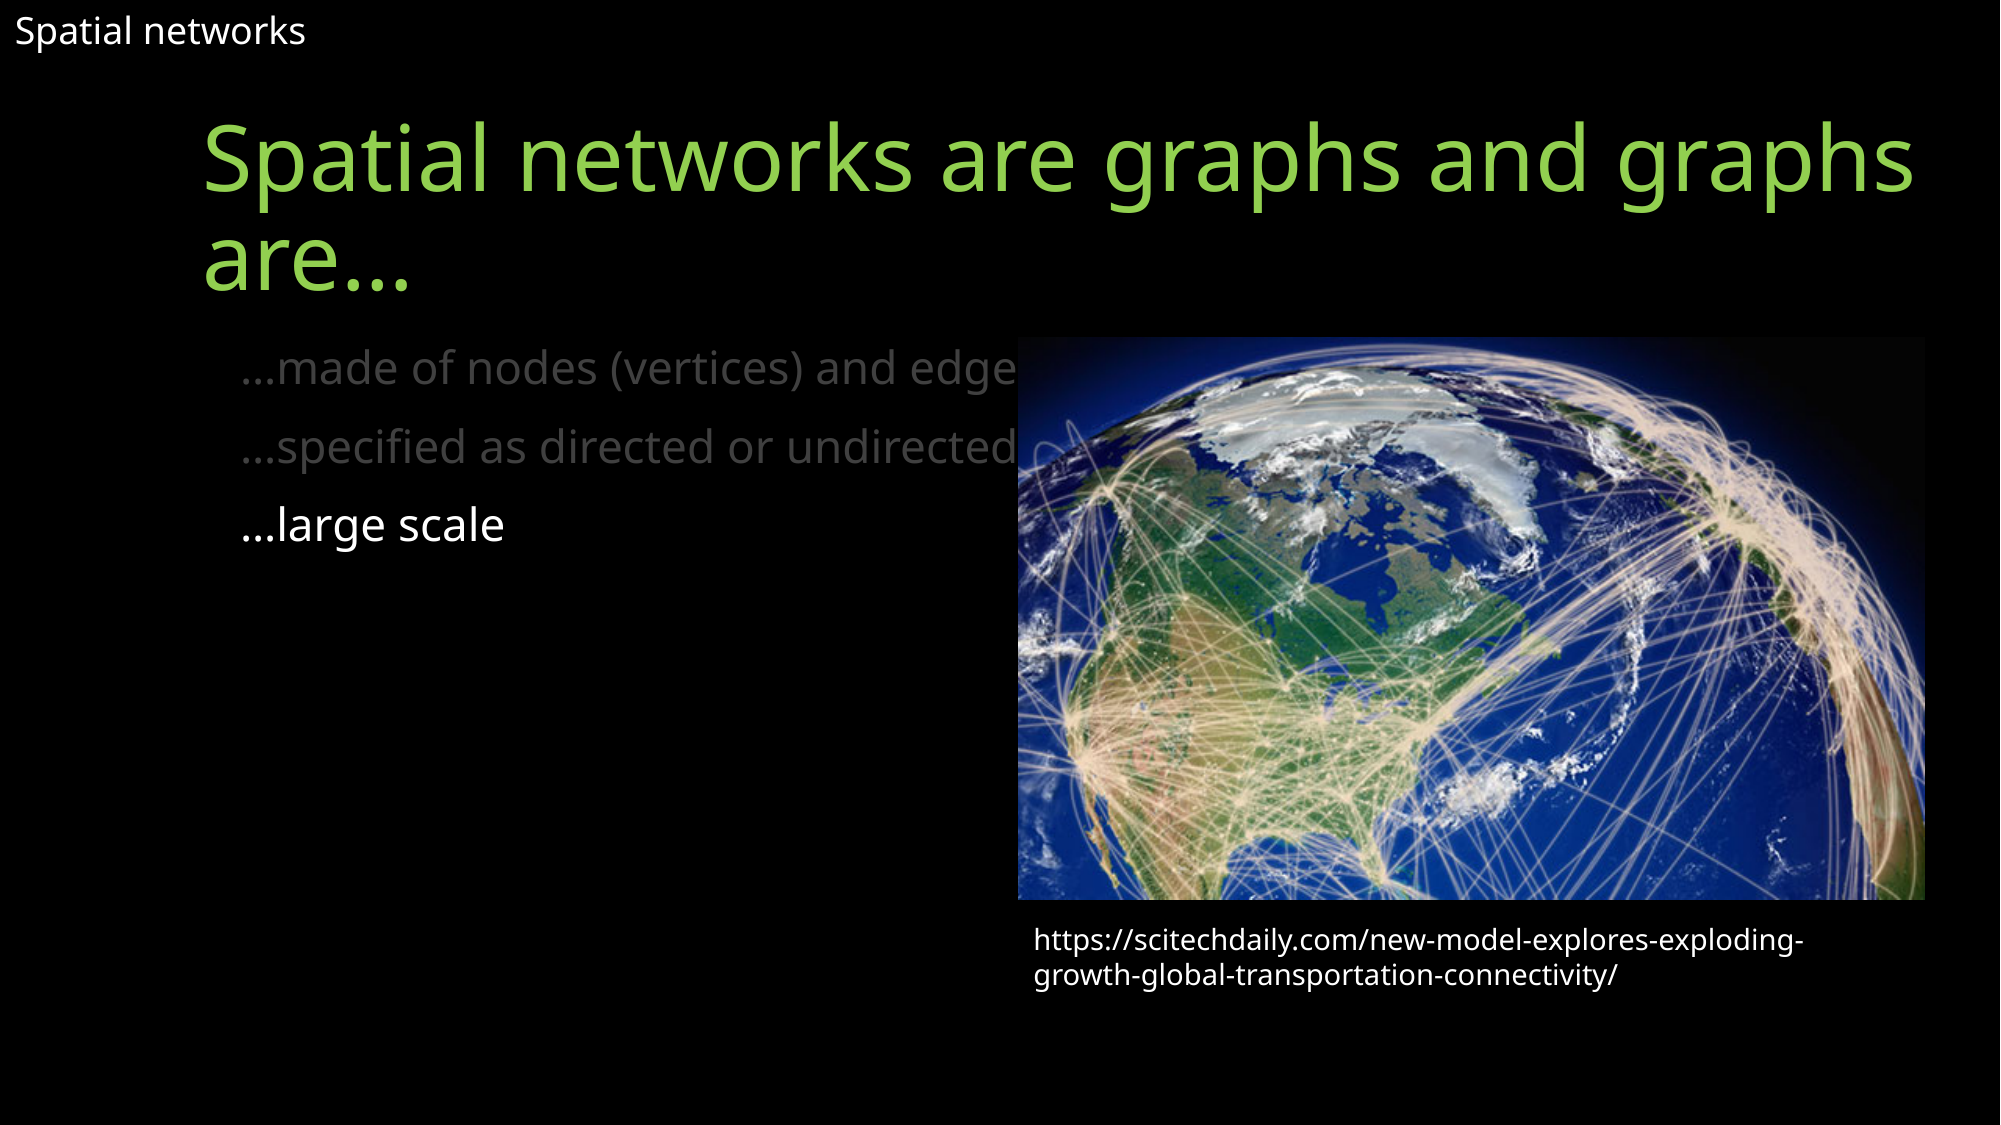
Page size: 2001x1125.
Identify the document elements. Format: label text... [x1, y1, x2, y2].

picture [1018, 337, 1926, 901]
list …made of nodes (vertices) and edges …specified as directed or undirected …large scale [187, 337, 1808, 1000]
text_box Spatial networks [0, 0, 431, 60]
text_box https://scitechdaily.com/new-model-explores-exploding-growth-global-transportation-connectivity/ [1018, 914, 1861, 999]
text_box Spatial networks are graphs and graphs are… [187, 99, 1946, 323]
